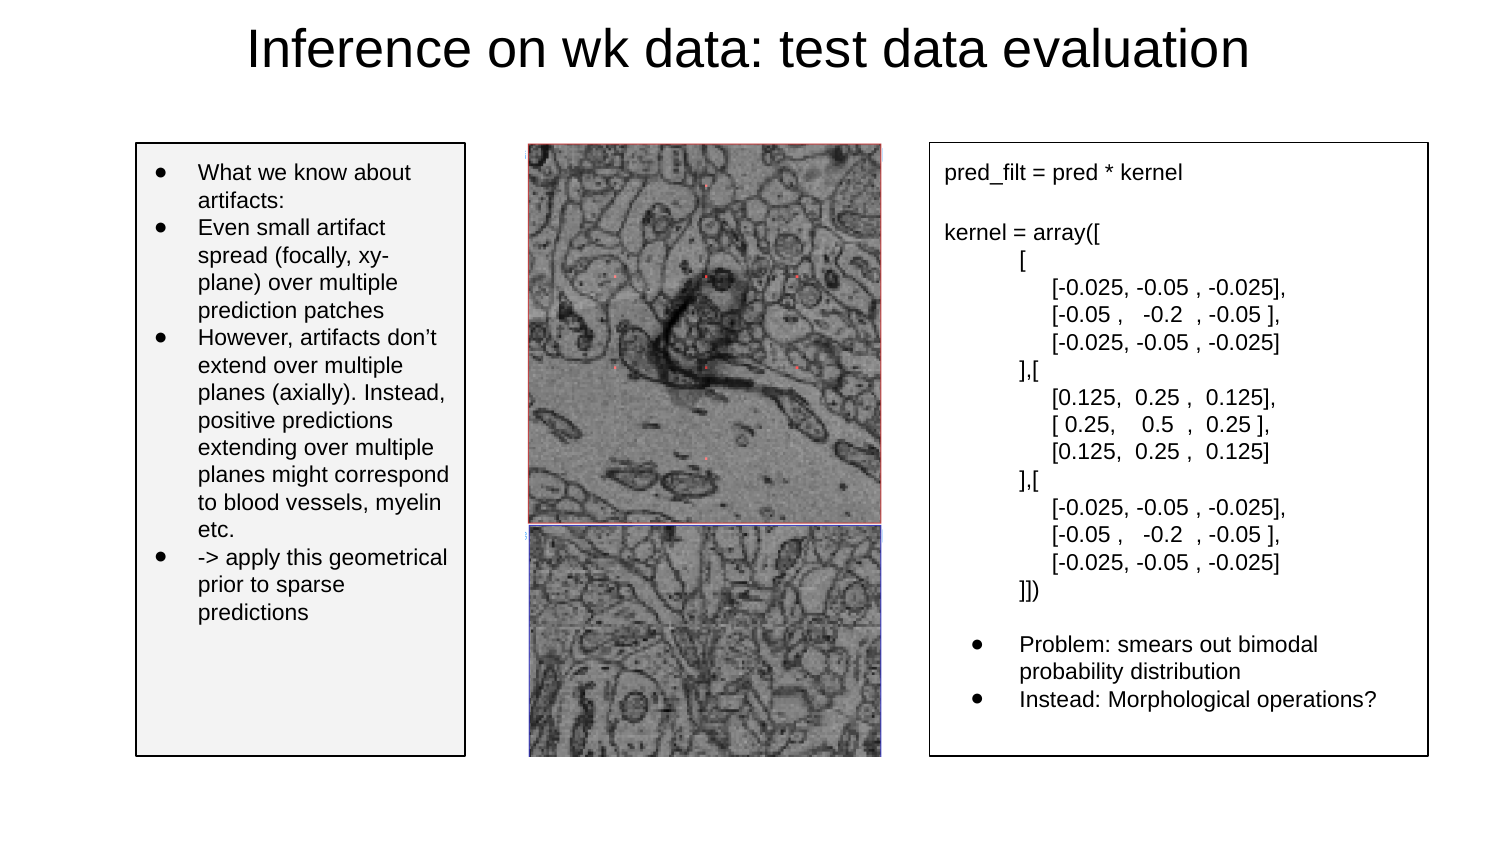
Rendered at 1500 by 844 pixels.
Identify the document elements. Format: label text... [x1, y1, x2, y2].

title Inference on wk data: test data evaluation [32, 0, 1466, 92]
text_box What we know about artifacts: Even small artifact spread (focally, xy-plane) over multiple prediction patches However, artifacts don’t extend over multiple planes (axially). Instead, positive predictions extending over multiple planes might correspond to blood vessels, myelin etc. -> apply this geometrical prior to sparse predictions [136, 142, 466, 757]
text_box pred_filt = pred * kernel kernel = array([ [ [-0.025, -0.05 , -0.025], [-0.05 , -0.2 , -0.05 ], [-0.025, -0.05 , -0.025] ],[ [0.125, 0.25 , 0.125], [ 0.25, 0.5 , 0.25 ], [0.125, 0.25 , 0.125] ],[ [-0.025, -0.05 , -0.025], [-0.05 , -0.2 , -0.05 ], [-0.025, -0.05 , -0.025] ]]) Problem: smears out bimodal probability distribution Instead: Morphological operations? [929, 142, 1428, 757]
picture [396, 144, 1011, 757]
